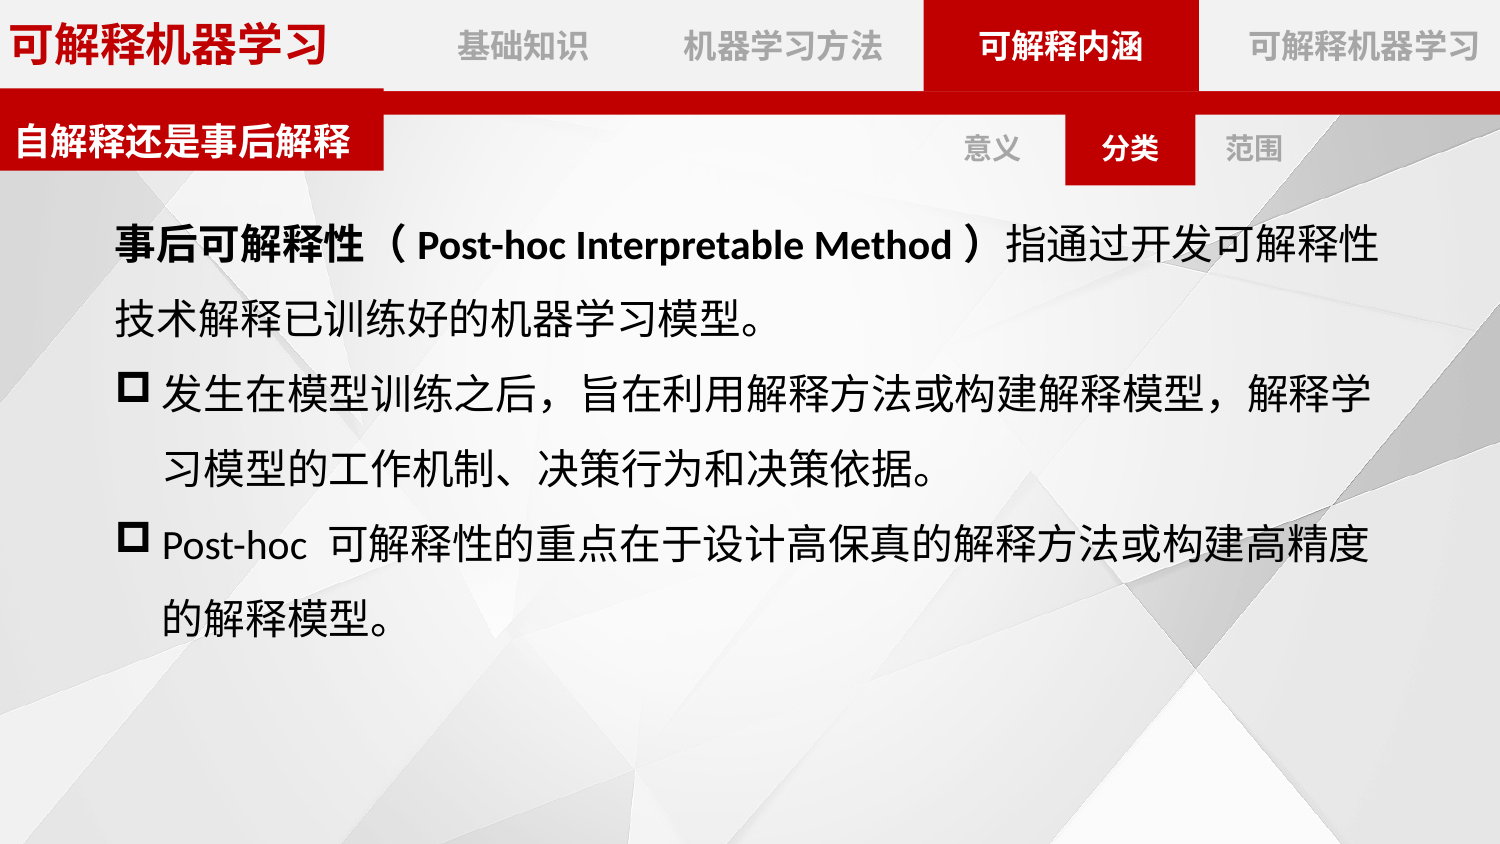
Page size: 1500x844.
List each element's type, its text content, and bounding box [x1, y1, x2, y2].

picture [0, 115, 1500, 844]
text_box 自解释还是事后解释 [0, 88, 384, 171]
text_box 事后可解释性（Post-hoc Interpretable Method）指通过开发可解释性技术解释已训练好的机器学习模型。 发⽣在模型训练之后，旨在利⽤解释⽅法或构建解释模型，解释学习模型的⼯作机制、决策⾏为和决策依据。 Post-hoc 可解释性的重点在于设计⾼保真的解释⽅法或构建⾼精度的解释模型。 [100, 185, 1424, 651]
